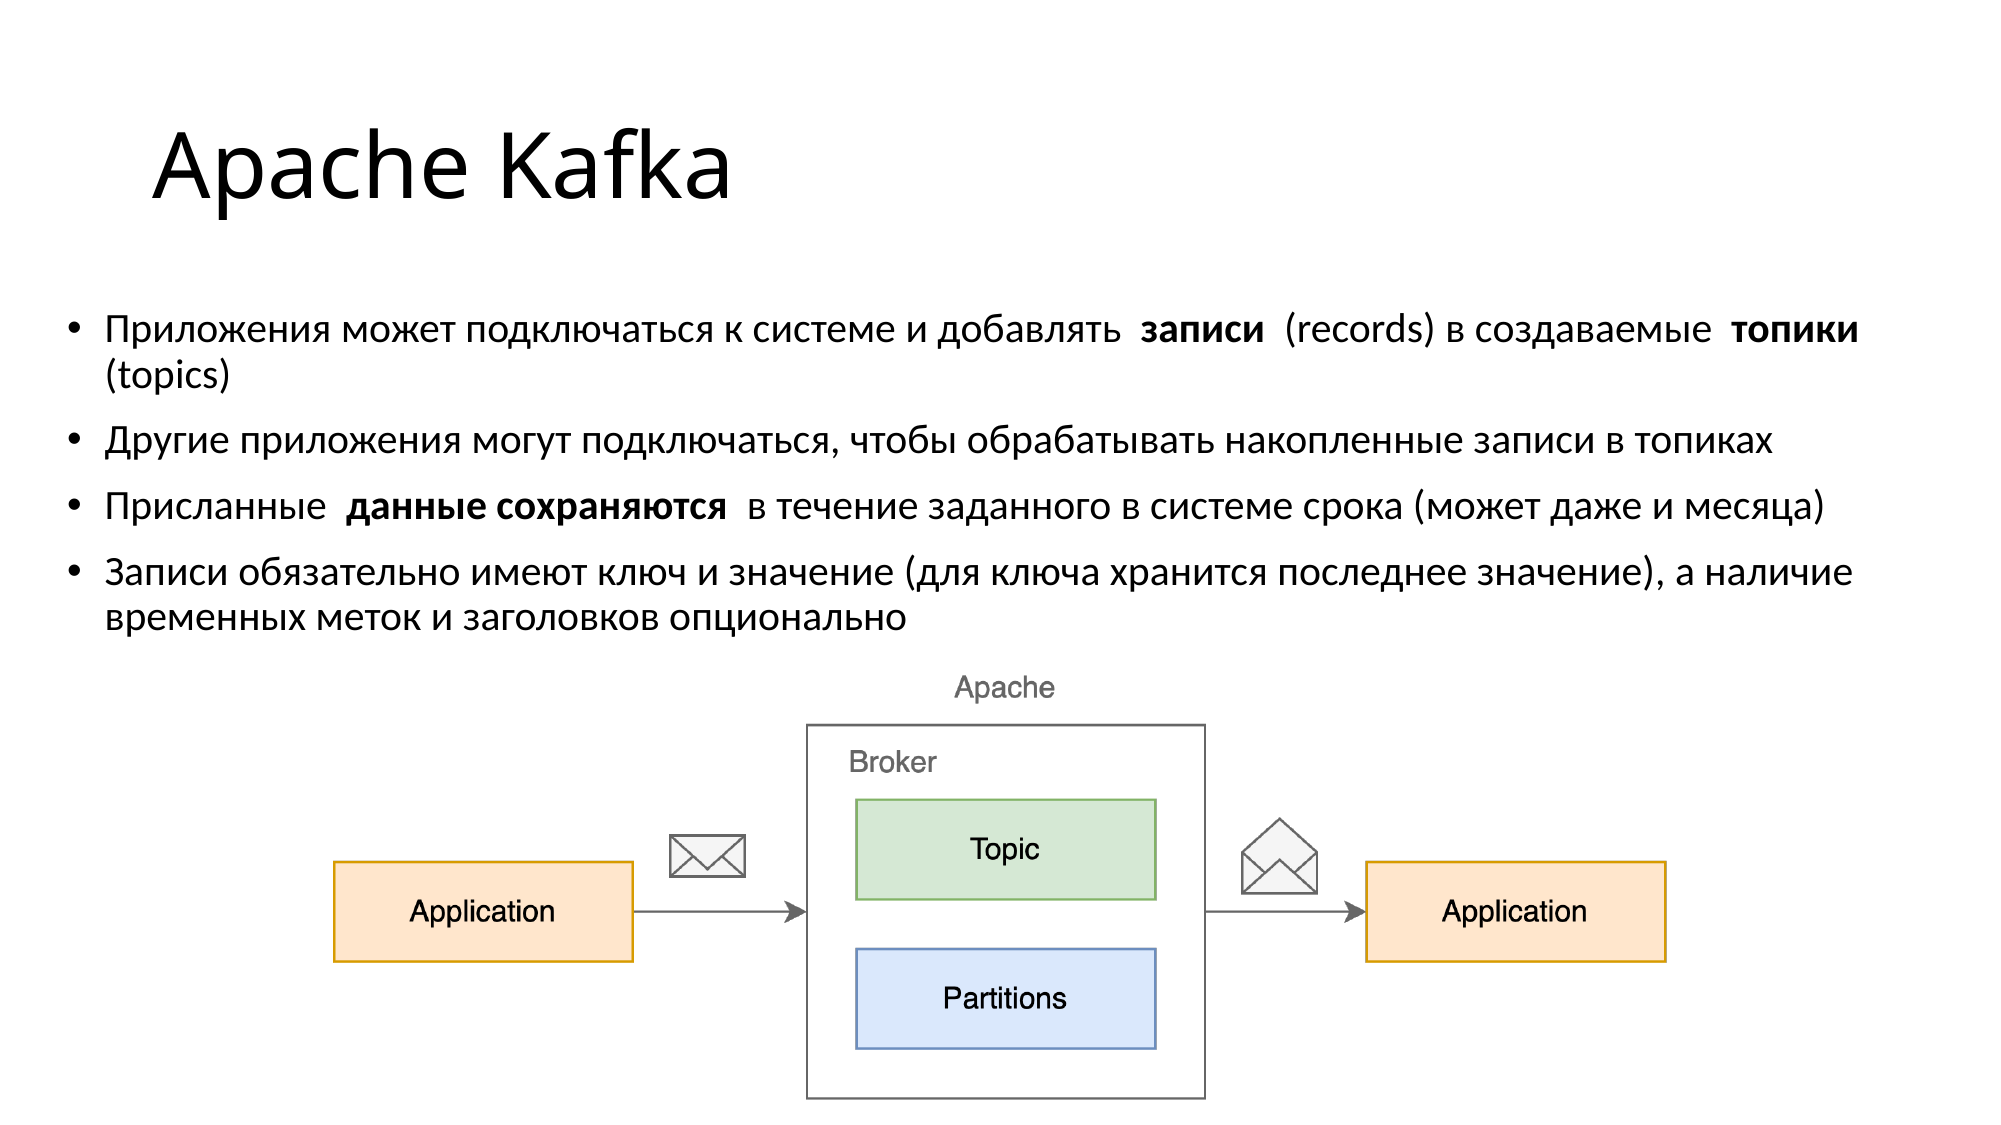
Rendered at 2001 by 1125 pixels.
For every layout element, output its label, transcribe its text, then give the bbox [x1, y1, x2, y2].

title Apache Kafka [137, 59, 1863, 278]
picture [308, 625, 1692, 1125]
list Приложения может подключаться к системе и добавлять записи (records) в создаваемые топики (topics) Другие приложения могут подключаться, чтобы обрабатывать накопленные записи в топиках Присланные данные сохраняются в течение заданного в системе срока (может даже и месяца) Записи обязательно имеют ключ и значение (для ключа хранится последнее значение), а наличие временных меток и заголовков опционально [52, 299, 1955, 1014]
